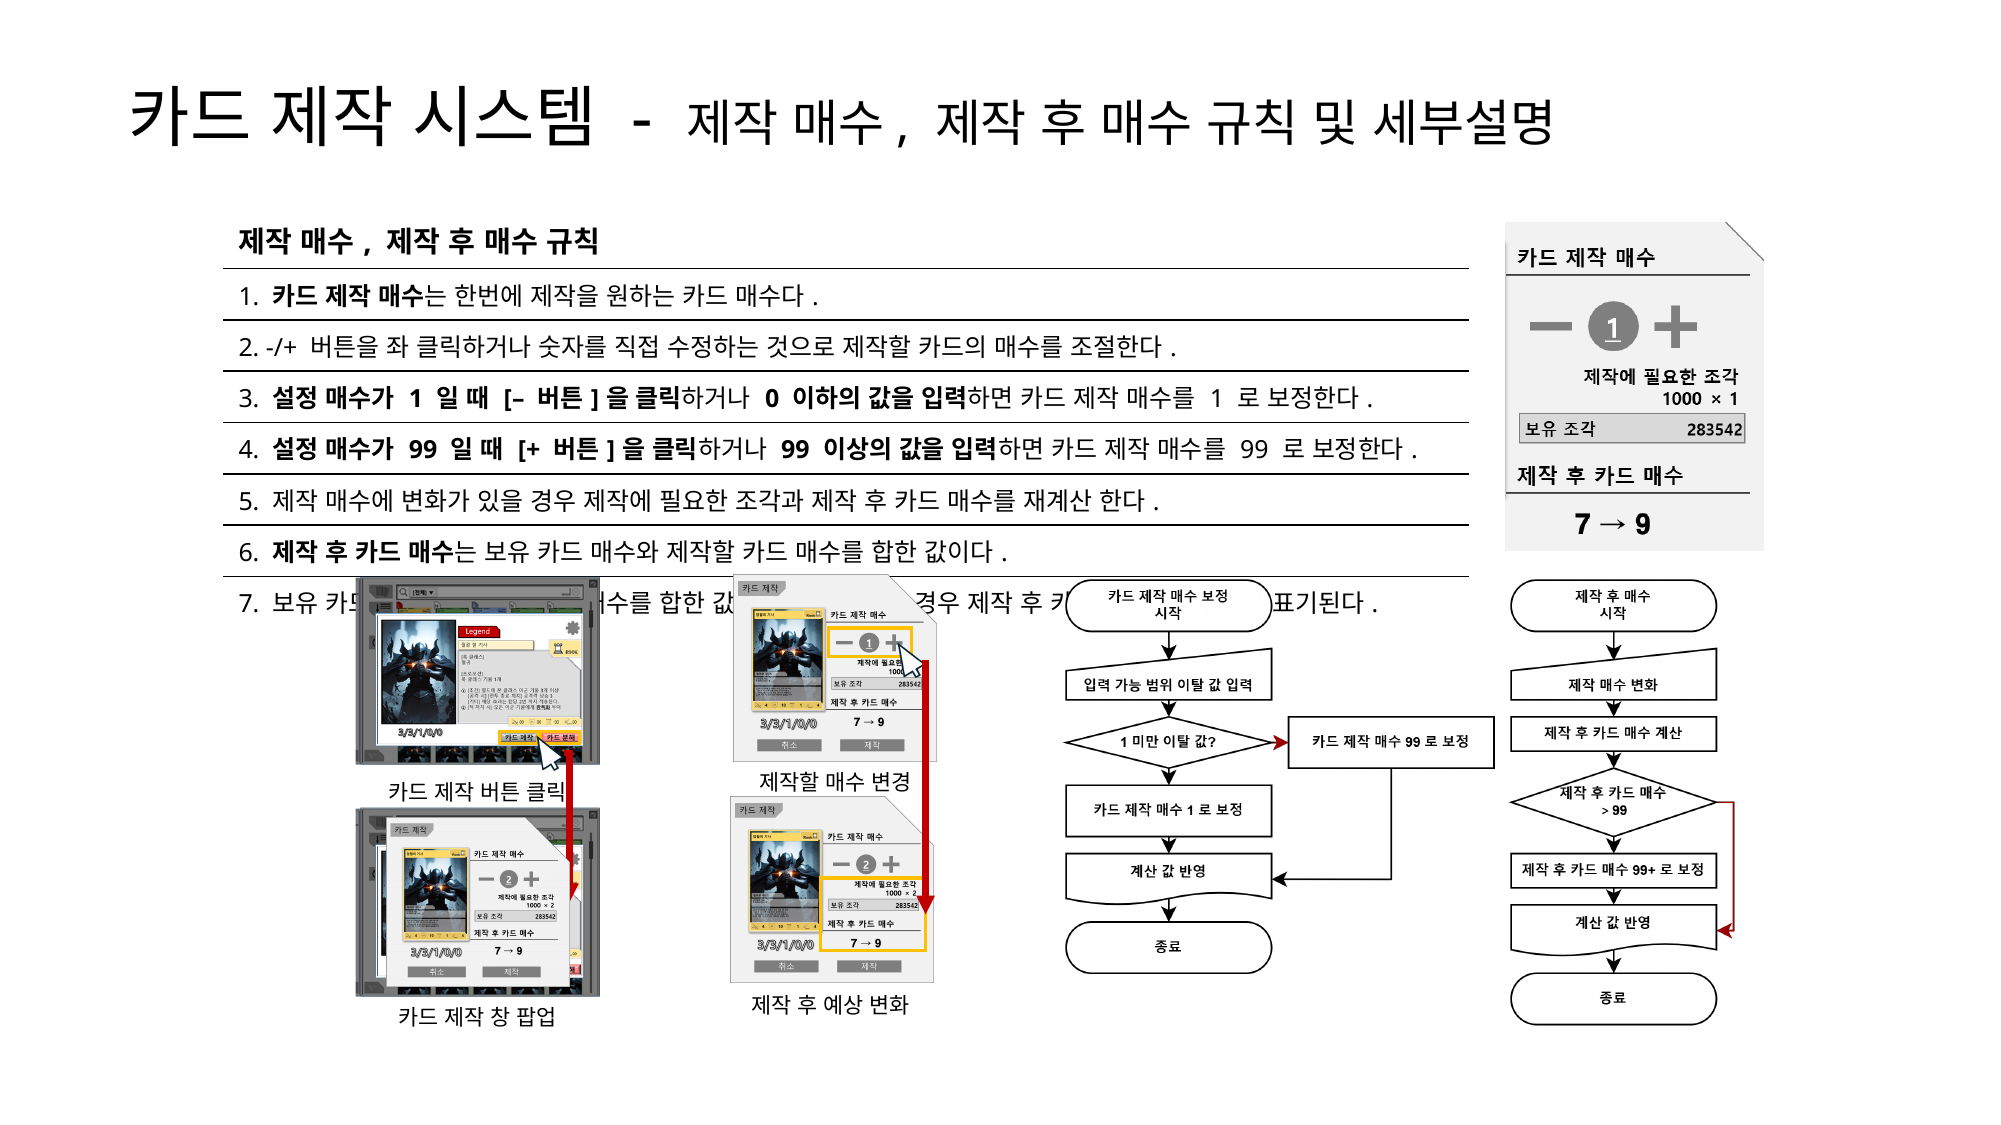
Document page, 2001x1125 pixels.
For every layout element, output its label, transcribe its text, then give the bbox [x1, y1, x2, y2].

table_cell 5. 제작 매수에 변화가 있을 경우 제작에 필요한 조각과 제작 후 카드 매수를 재계산 한다. [223, 475, 1469, 524]
table_cell 4. 설정 매수가 99 일 때 [+ 버튼]을 클릭하거나 99 이상의 값을 입력하면 카드 제작 매수를 99 로 보정한다. [223, 423, 1469, 473]
picture [1048, 562, 1765, 1044]
table_cell 7. 보유 카드 매수와 제작할 카드 매수를 합한 값이 99를 초과할 경우 제작 후 카드 매수는 99+ 로 표기된다. [950, 577, 1048, 628]
table_cell 7. 보유 카드 매수와 제작할 카드 매수를 합한 값이 99를 초과할 경우 제작 후 카드 매수는 99+ 로 표기된다. [223, 577, 355, 628]
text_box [710, 574, 950, 1024]
table_cell 7. 보유 카드 매수와 제작할 카드 매수를 합한 값이 99를 초과할 경우 제작 후 카드 매수는 99+ 로 표기된다. [600, 577, 710, 628]
table_cell 3. 설정 매수가 1 일 때 [– 버튼]을 클릭하거나 0 이하의 값을 입력하면 카드 제작 매수를 1 로 보정한다. [223, 372, 1469, 422]
table_cell 6. 제작 후 카드 매수는 보유 카드 매수와 제작할 카드 매수를 합한 값이다. [223, 526, 1469, 576]
picture [1505, 222, 1765, 551]
text_box 카드 제작 시스템 - 제작 매수, 제작 후 매수 규칙 및 세부설명 [113, 63, 1886, 167]
table_cell 2. -/+ 버튼을 좌 클릭하거나 숫자를 직접 수정하는 것으로 제작할 카드의 매수를 조절한다. [223, 321, 1469, 370]
table_header 제작 매수, 제작 후 매수 규칙 [223, 211, 1469, 268]
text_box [355, 576, 600, 1022]
table_cell 1. 카드 제작 매수는 한번에 제작을 원하는 카드 매수다. [223, 269, 1469, 319]
